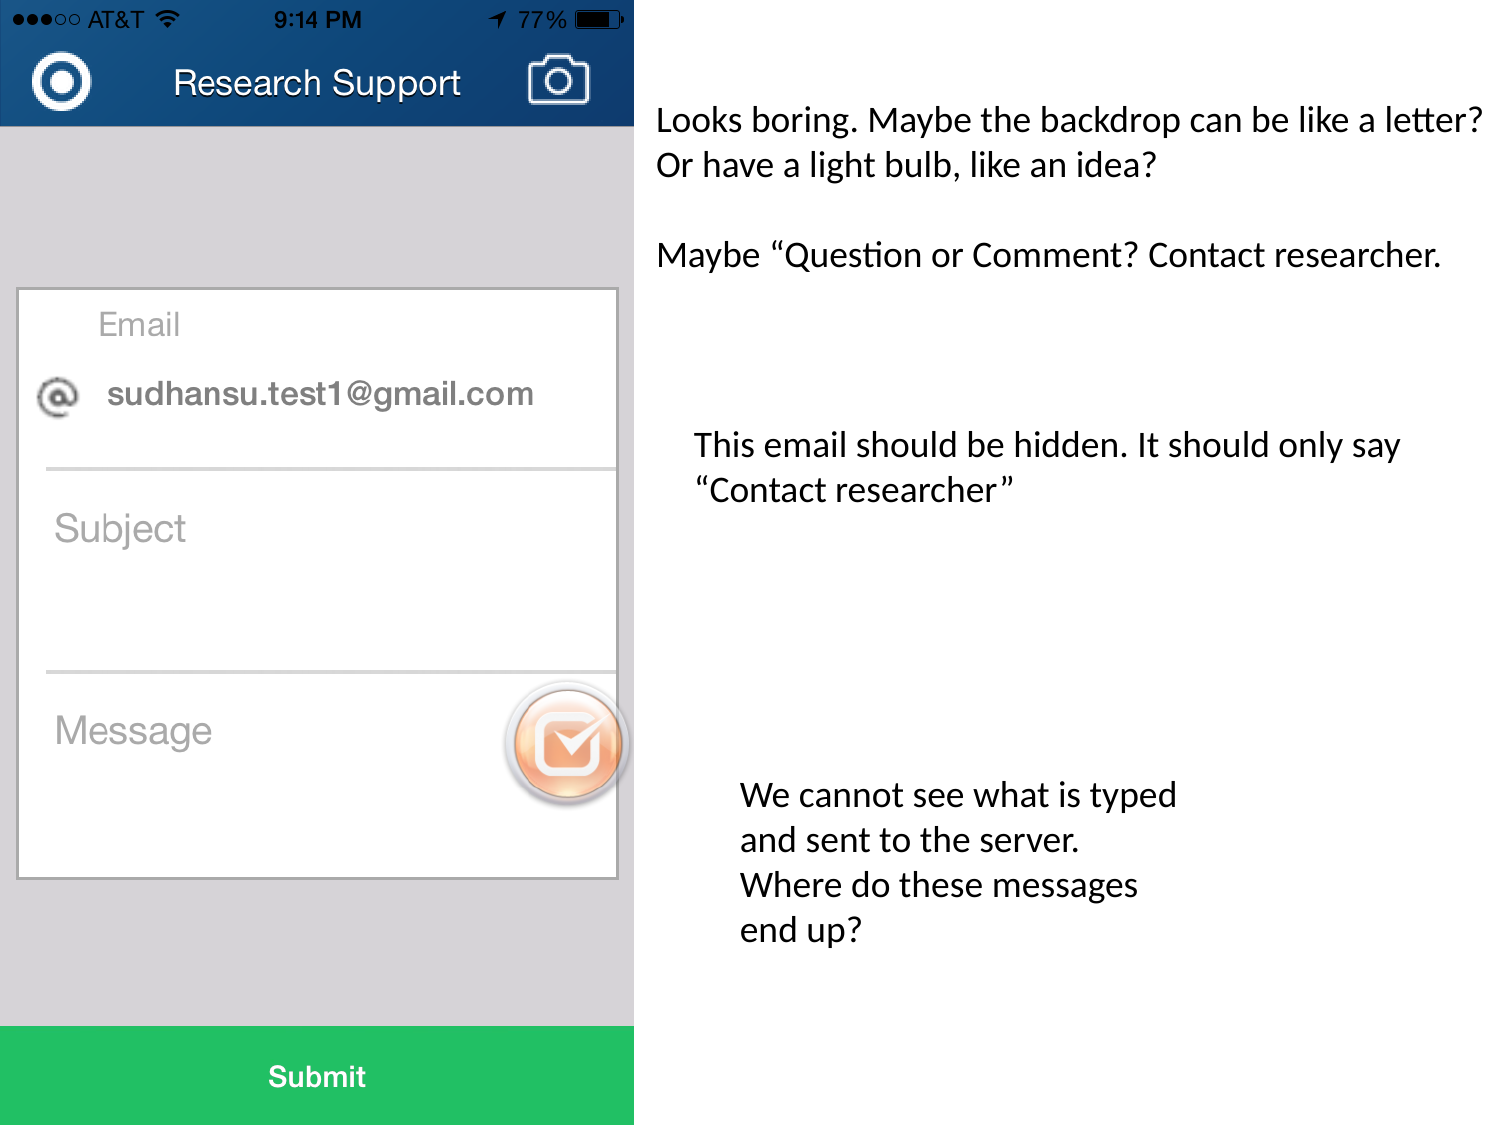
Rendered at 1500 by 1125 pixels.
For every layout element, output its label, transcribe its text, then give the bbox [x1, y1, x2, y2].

picture [0, 0, 634, 1125]
text_box We cannot see what is typed and sent to the server. Where do these messages end up? [725, 762, 1213, 958]
text_box Looks boring. Maybe the backdrop can be like a letter? Or have a light bulb, like an idea? Maybe “Question or Comment? Contact researcher. [641, 87, 1500, 283]
text_box This email should be hidden. It should only say “Contact researcher” [679, 412, 1417, 518]
